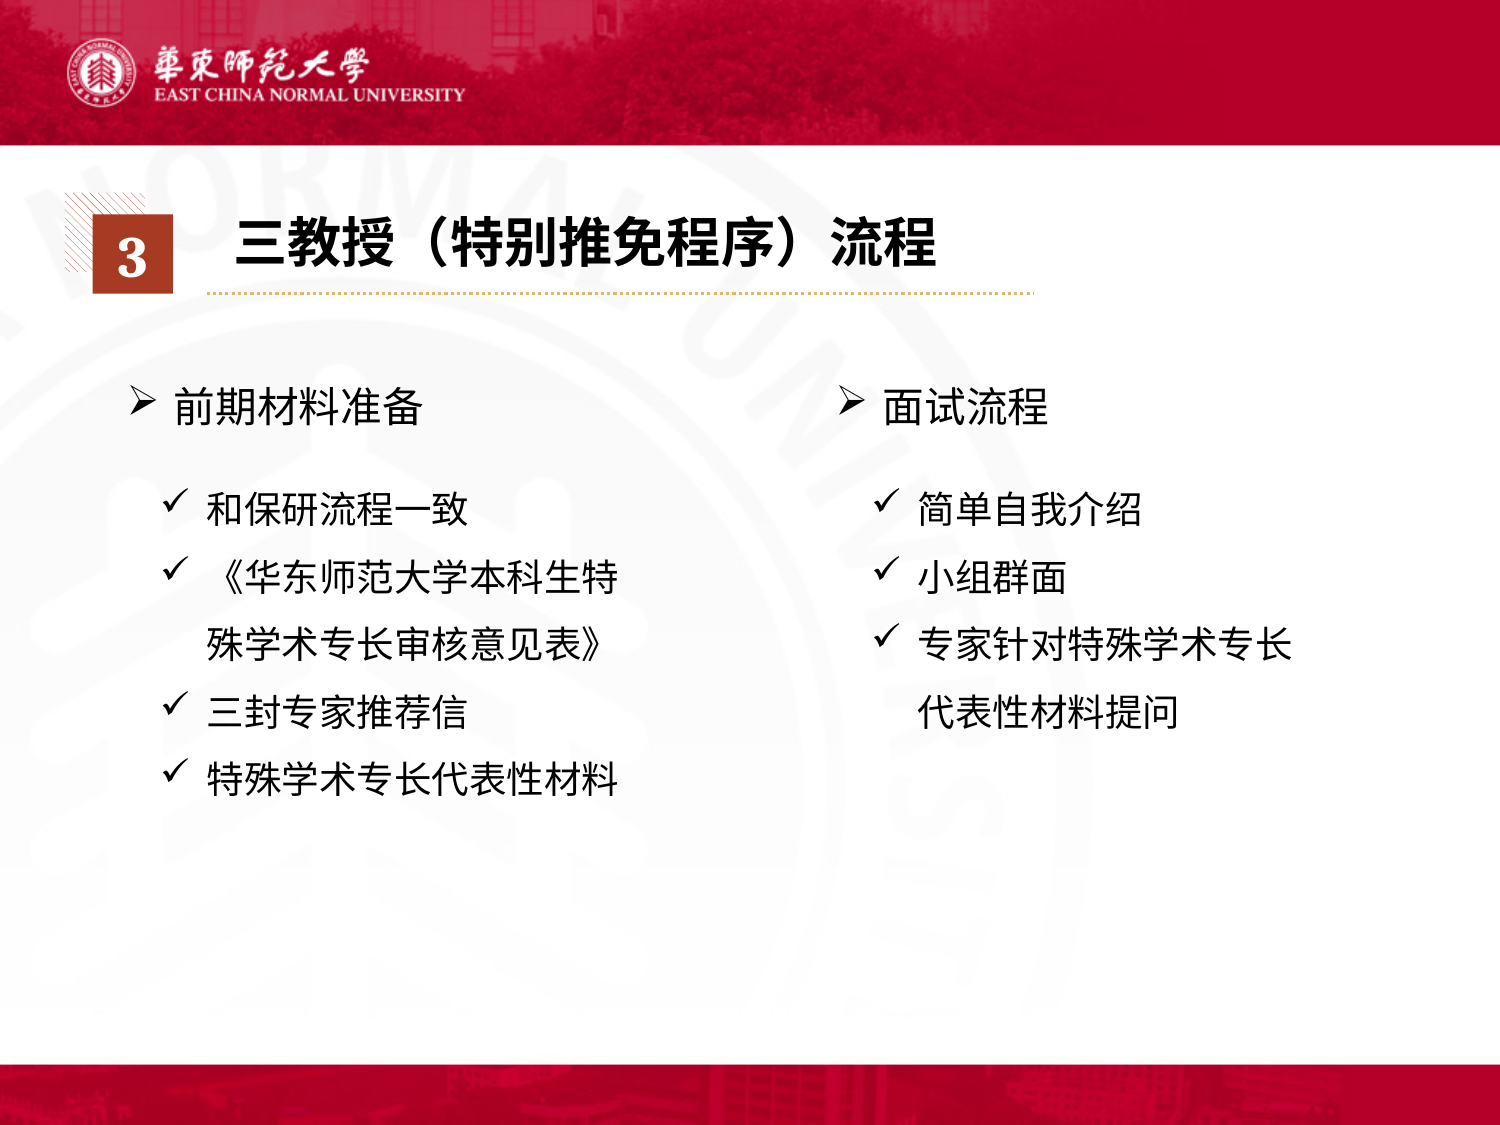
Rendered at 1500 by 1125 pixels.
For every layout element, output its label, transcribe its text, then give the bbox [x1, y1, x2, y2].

text_box 三教授（特别推免程序）流程 [218, 201, 1117, 281]
picture [0, 0, 1500, 1125]
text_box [64, 192, 173, 294]
text_box 和保研流程一致 《华东师范大学本科生特殊学术专长审核意见表》 三封专家推荐信 特殊学术专长代表性材料 [145, 456, 656, 809]
text_box 面试流程 [820, 373, 1500, 439]
text_box 简单自我介绍 小组群面 专家针对特殊学术专长代表性材料提问 [856, 456, 1320, 809]
text_box 前期材料准备 [112, 373, 820, 439]
